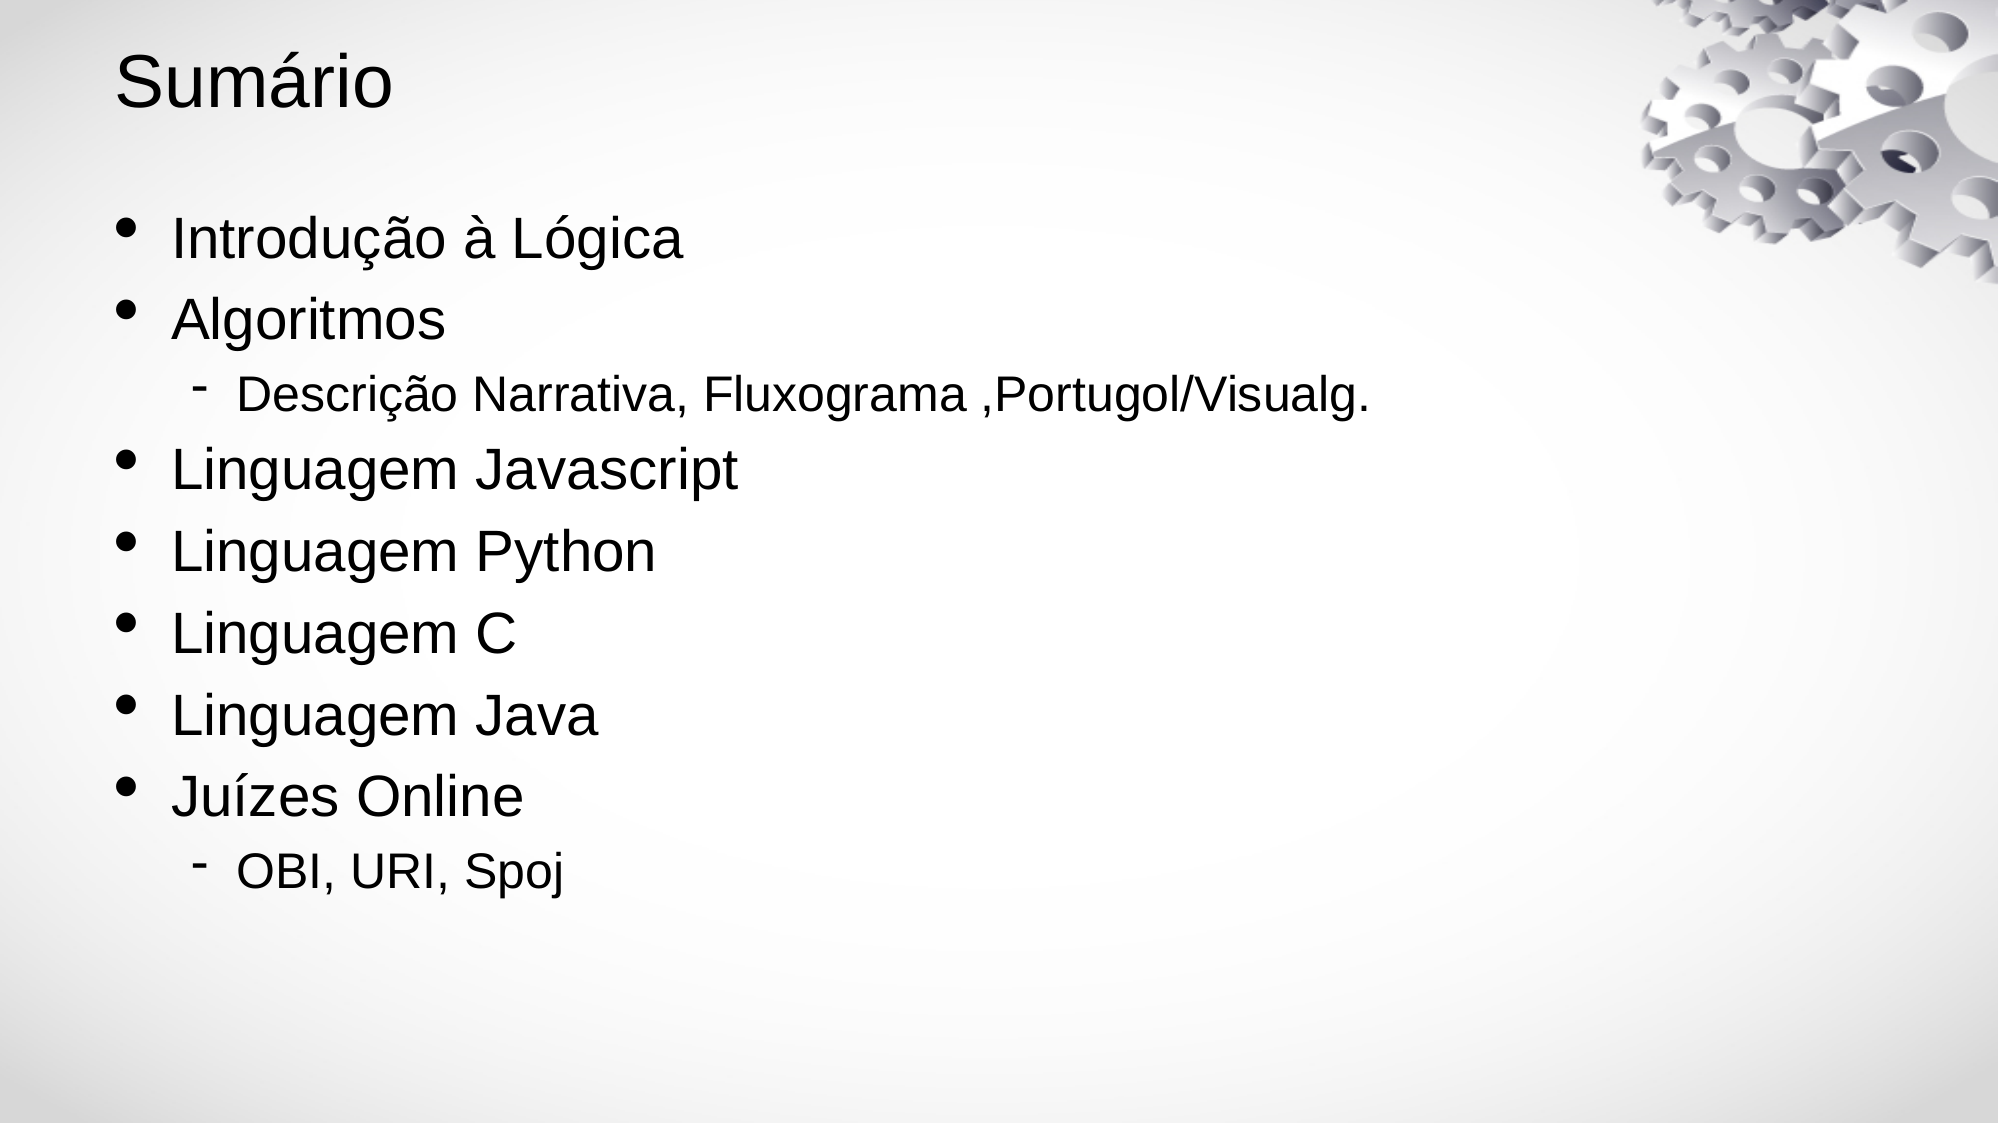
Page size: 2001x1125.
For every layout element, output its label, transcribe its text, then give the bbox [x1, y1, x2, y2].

text_box Sumário [99, 31, 1898, 125]
picture [0, 0, 1998, 1123]
text_box Introdução à Lógica Algoritmos Descrição Narrativa, Fluxograma ,Portugol/Visualg. Linguagem Javascript Linguagem Python Linguagem C Linguagem Java Juízes Online OBI, URI, Spoj [99, 192, 1898, 1004]
